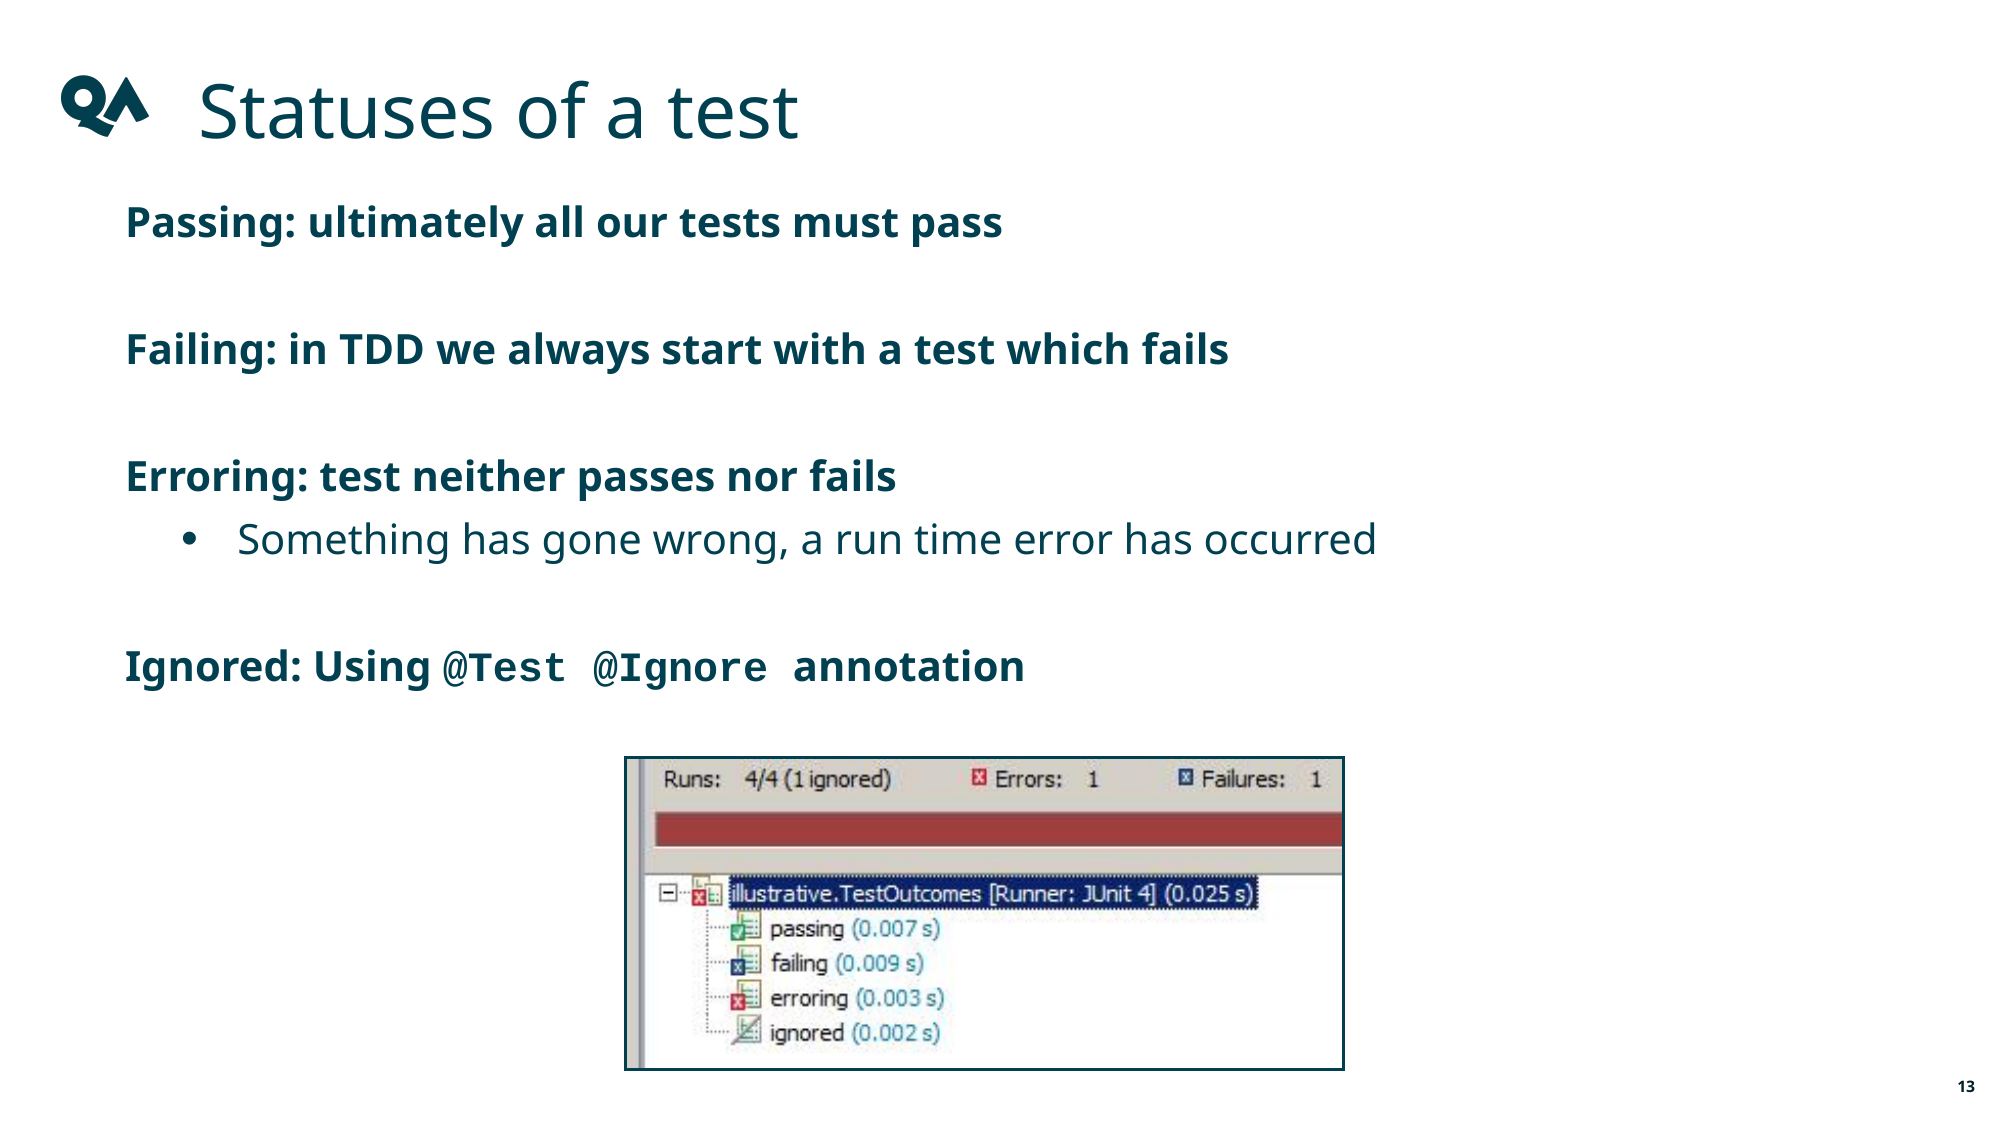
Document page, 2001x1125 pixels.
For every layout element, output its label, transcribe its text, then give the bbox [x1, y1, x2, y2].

slide_number 13 [1846, 1068, 1976, 1098]
title Statuses of a test [198, 63, 1946, 196]
picture [44, 61, 166, 148]
list Passing: ultimately all our tests must pass Failing: in TDD we always start with a test which fails Erroring: test neither passes nor fails Something has gone wrong, a run time error has occurred Ignored: Using @Test @Ignore annotation [125, 195, 1911, 702]
picture [628, 760, 1341, 1067]
